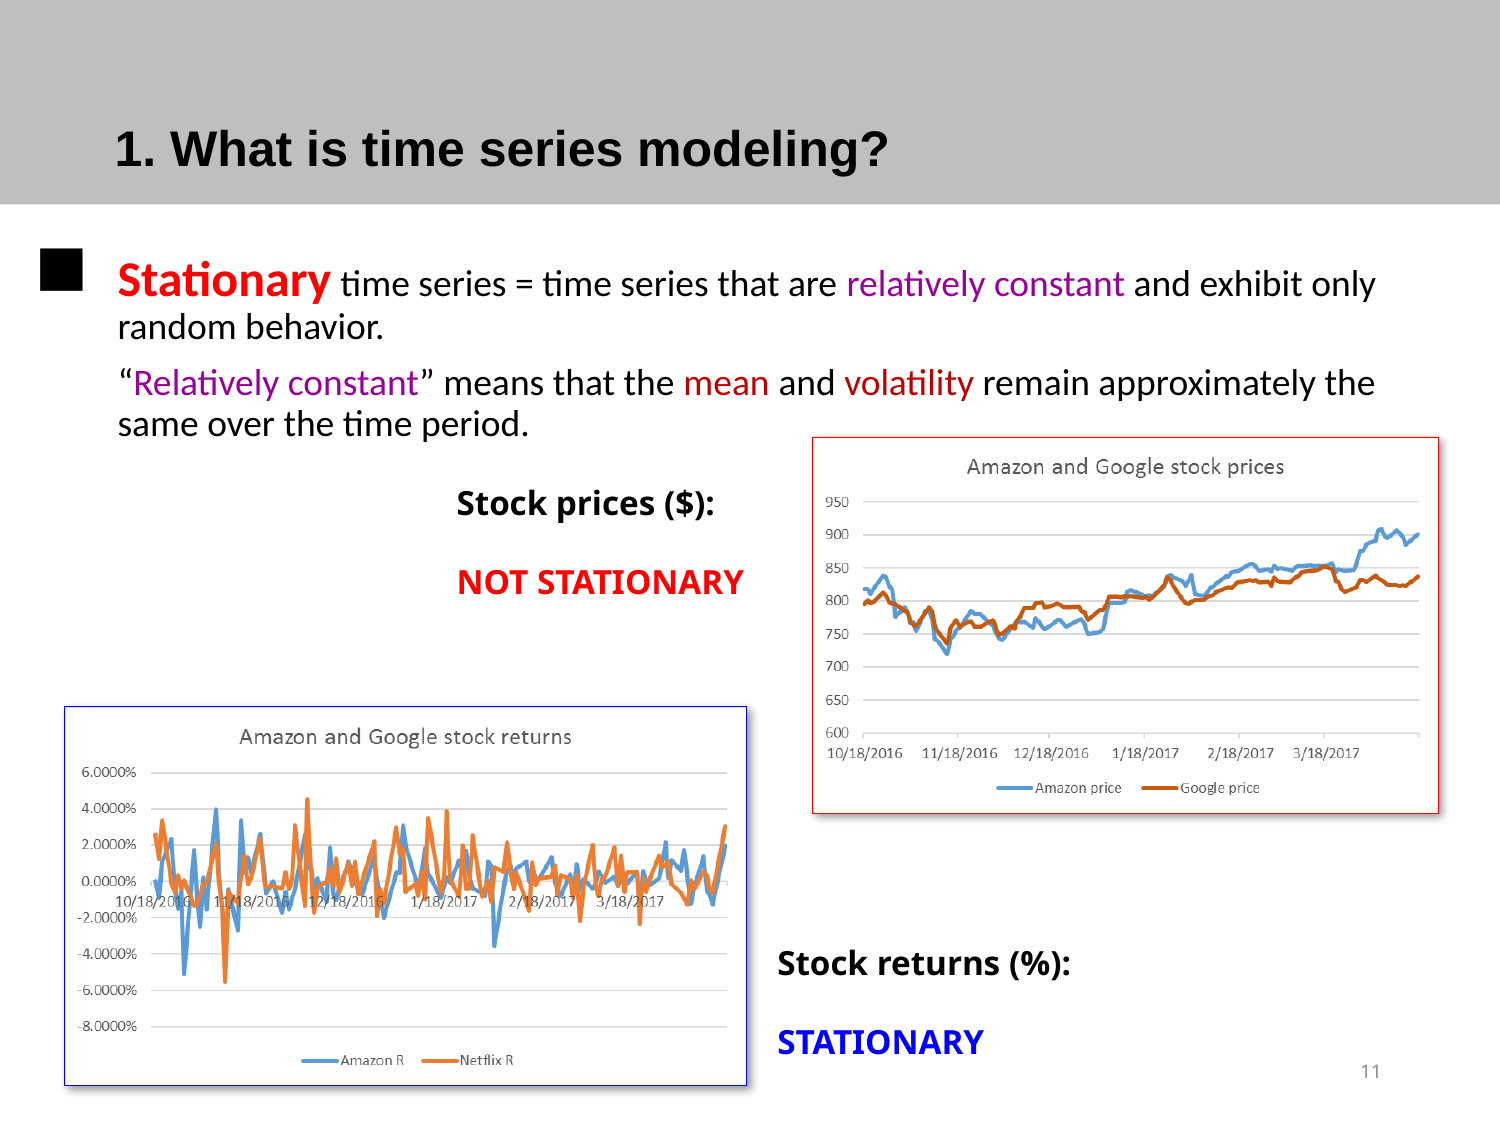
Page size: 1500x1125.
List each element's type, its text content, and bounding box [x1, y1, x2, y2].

title 1. What is time series modeling? [99, 41, 1394, 259]
text_box [0, 0, 1500, 205]
text_box Stock prices ($): NOT STATIONARY [441, 474, 810, 609]
picture [64, 706, 747, 1086]
text_box Stock returns (%): STATIONARY [762, 934, 1261, 1069]
slide_number 11 [1059, 1042, 1397, 1103]
list Stationary time series = time series that are relatively constant and exhibit only random behavior. “Relatively constant” means that the mean and volatility remain approximately the same over the time period. [27, 245, 1466, 456]
picture [812, 436, 1439, 814]
